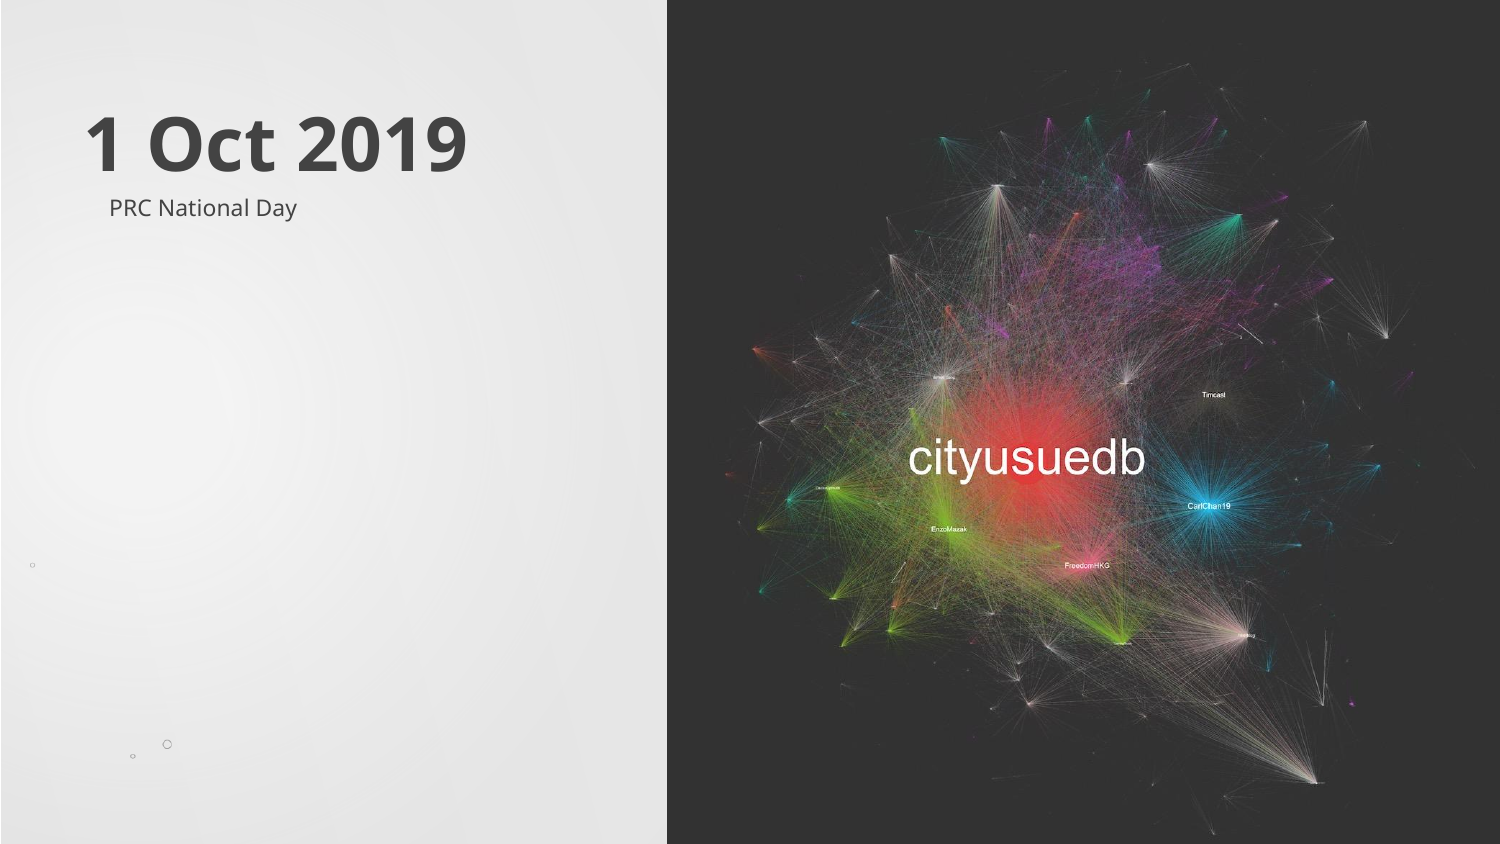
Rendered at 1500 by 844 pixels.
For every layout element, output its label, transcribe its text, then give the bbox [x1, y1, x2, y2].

picture [0, 0, 1500, 844]
title 1 Oct 2019 [68, 57, 662, 226]
subtitle PRC National Day [94, 178, 662, 267]
